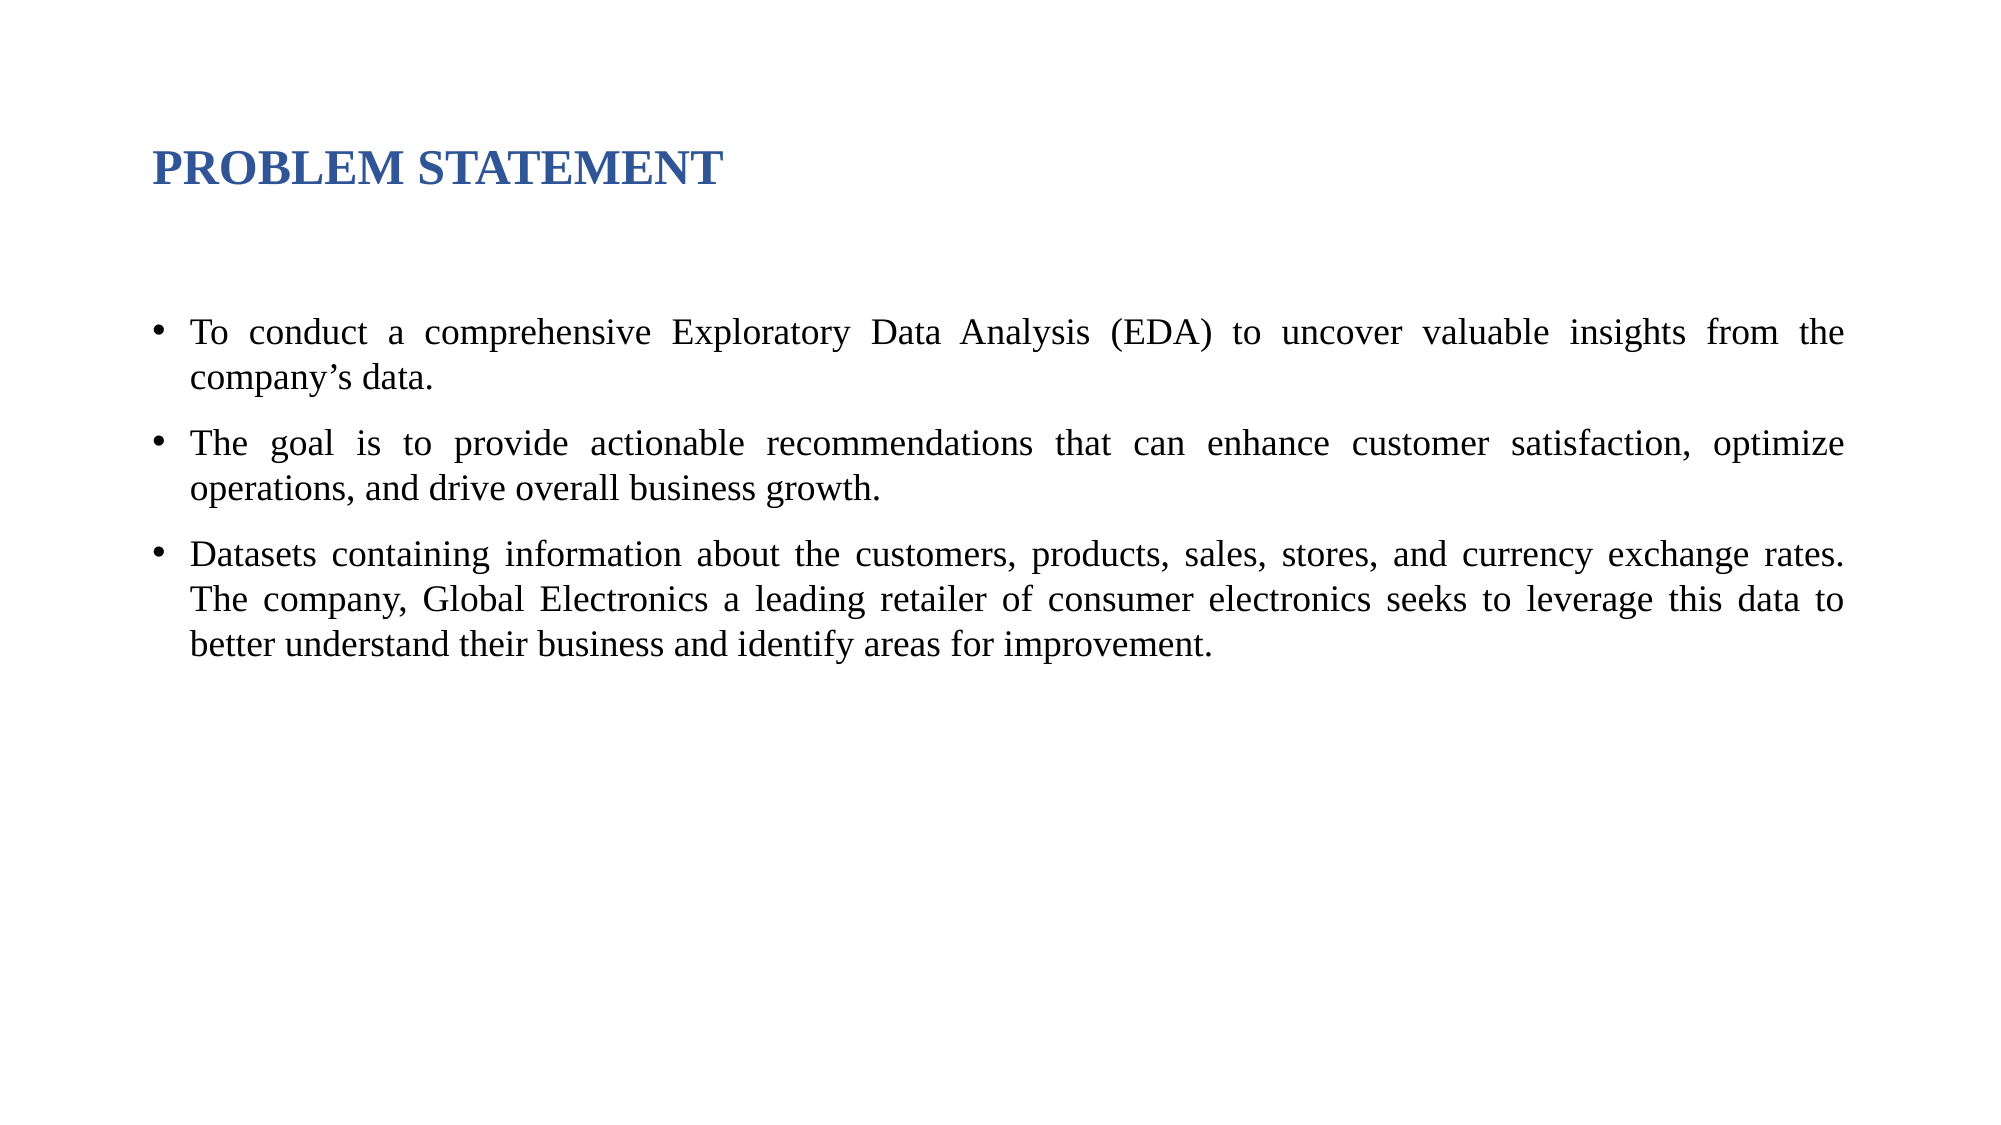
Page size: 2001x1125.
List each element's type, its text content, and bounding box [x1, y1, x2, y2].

list To conduct a comprehensive Exploratory Data Analysis (EDA) to uncover valuable insights from the company’s data. The goal is to provide actionable recommendations that can enhance customer satisfaction, optimize operations, and drive overall business growth. Datasets containing information about the customers, products, sales, stores, and currency exchange rates. The company, Global Electronics a leading retailer of consumer electronics seeks to leverage this data to better understand their business and identify areas for improvement. [137, 299, 1863, 1014]
title PROBLEM STATEMENT [137, 59, 1863, 278]
